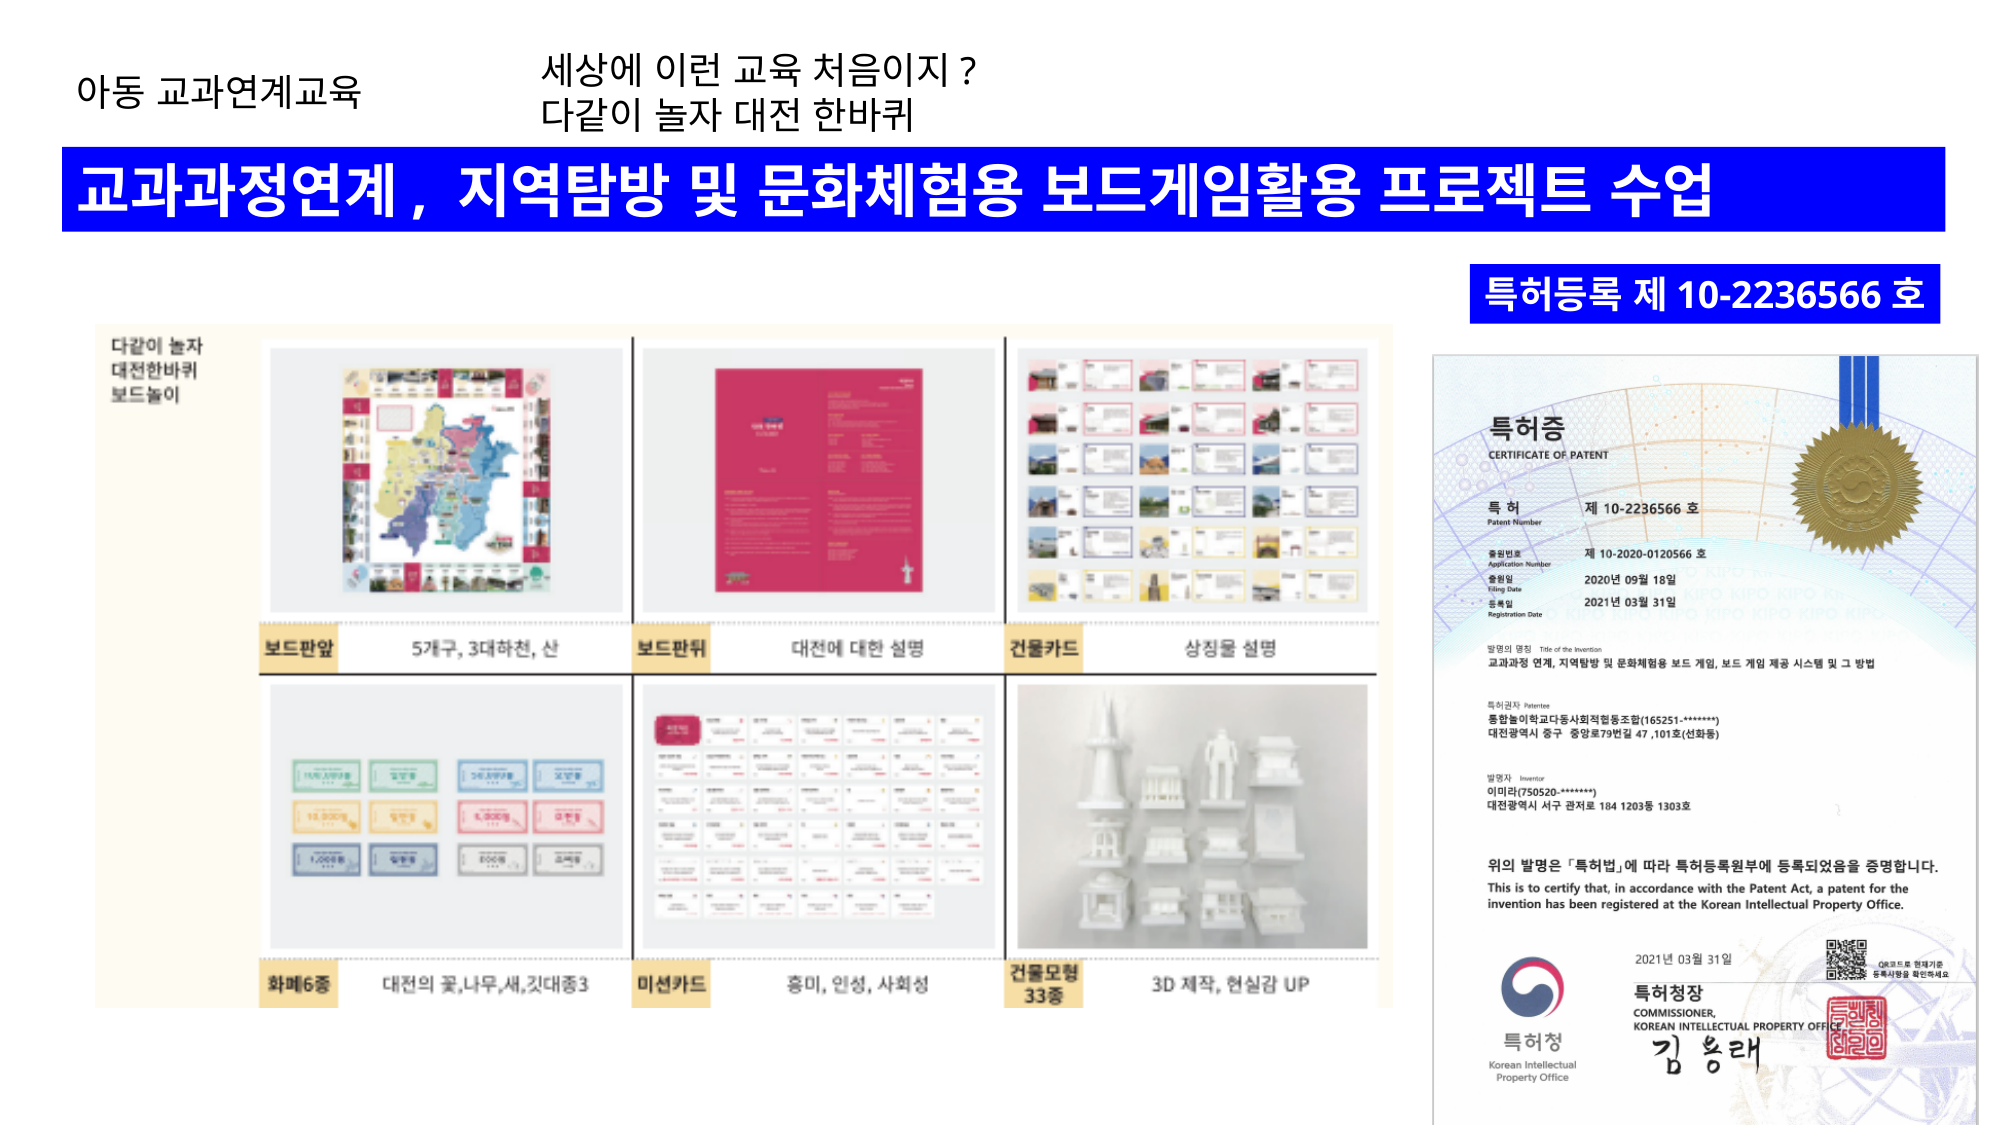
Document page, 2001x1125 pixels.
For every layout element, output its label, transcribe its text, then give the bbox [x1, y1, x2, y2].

picture [1431, 354, 1979, 1125]
text_box 교과과정연계, 지역탐방 및 문화체험용 보드게임활용 프로젝트 수업 [62, 146, 1946, 232]
text_box 세상에 이런 교육 처음이지? 다같이 놀자 대전 한바퀴 [525, 39, 1796, 144]
text_box 아동 교과연계교육 [62, 62, 458, 122]
text_box 특허등록 제10-2236566호 [1469, 264, 1941, 324]
picture [95, 324, 1393, 1008]
